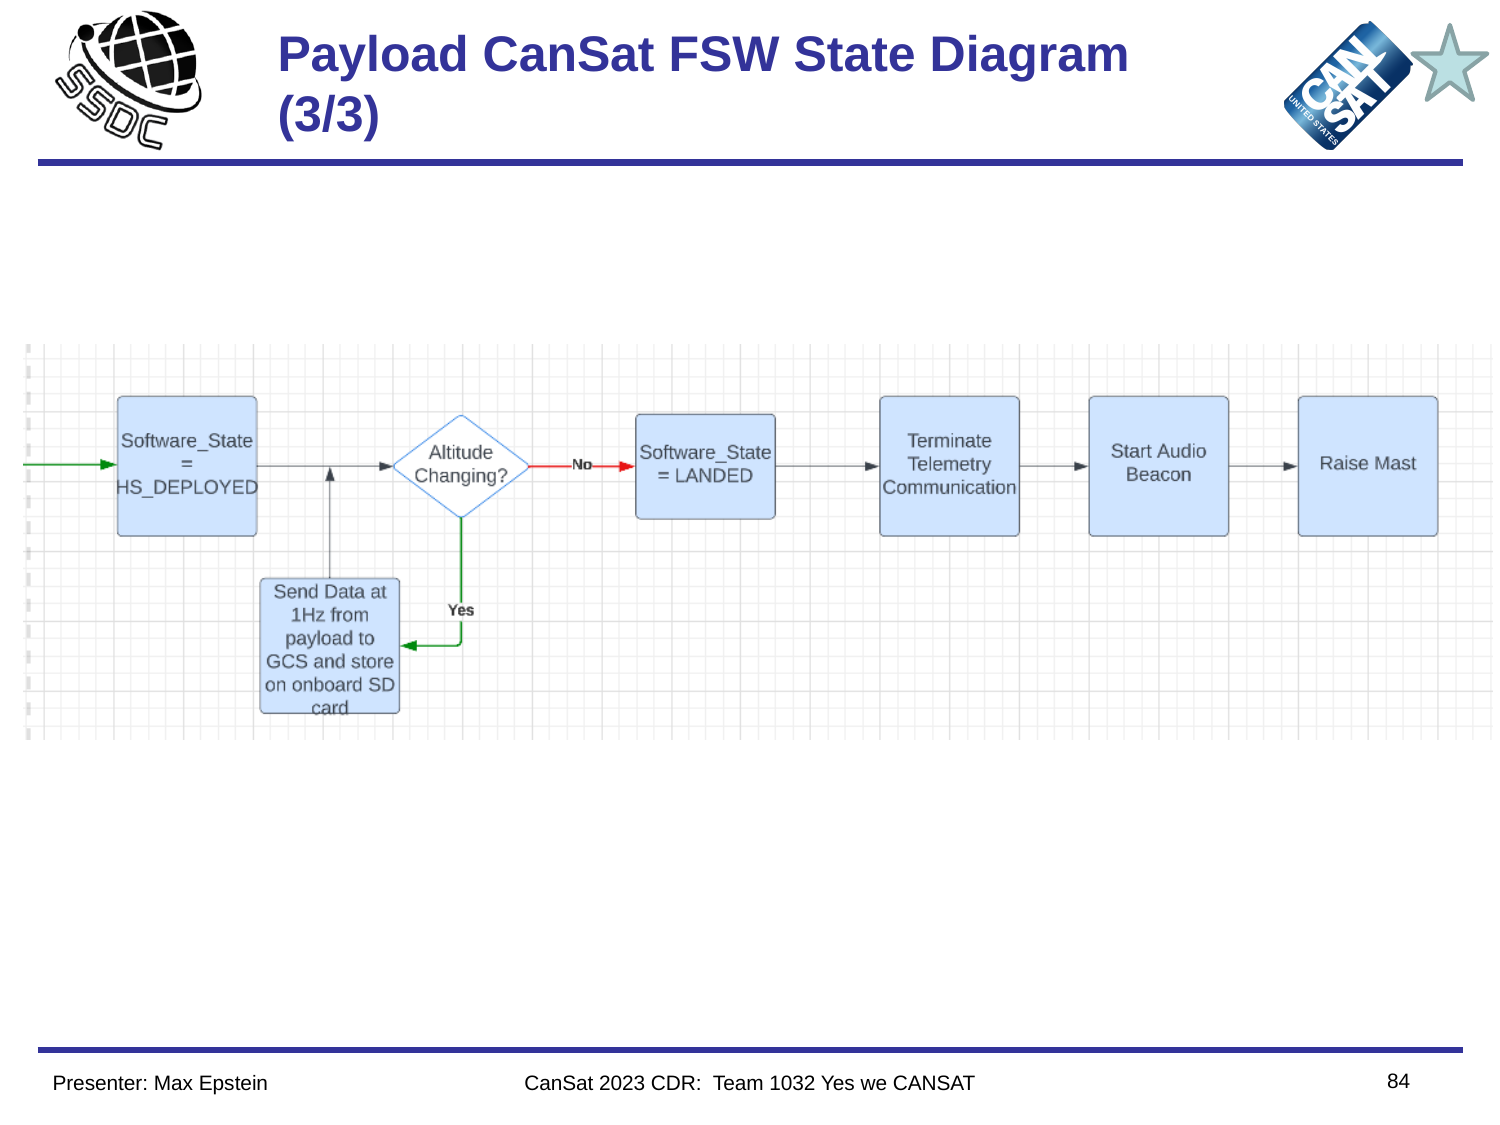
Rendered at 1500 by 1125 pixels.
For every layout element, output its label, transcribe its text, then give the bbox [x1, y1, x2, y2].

title Payload CanSat FSW State Diagram (3/3) [262, 12, 1150, 150]
text_box Presenter: Max Epstein [37, 1062, 413, 1103]
slide_number 84 [1312, 1059, 1425, 1100]
text_box [1412, 24, 1488, 100]
picture [1284, 21, 1413, 150]
footer CanSat 2023 CDR: Team 1032 Yes we CANSAT [450, 1062, 1050, 1103]
picture [10, 7, 263, 153]
picture [23, 344, 1494, 740]
